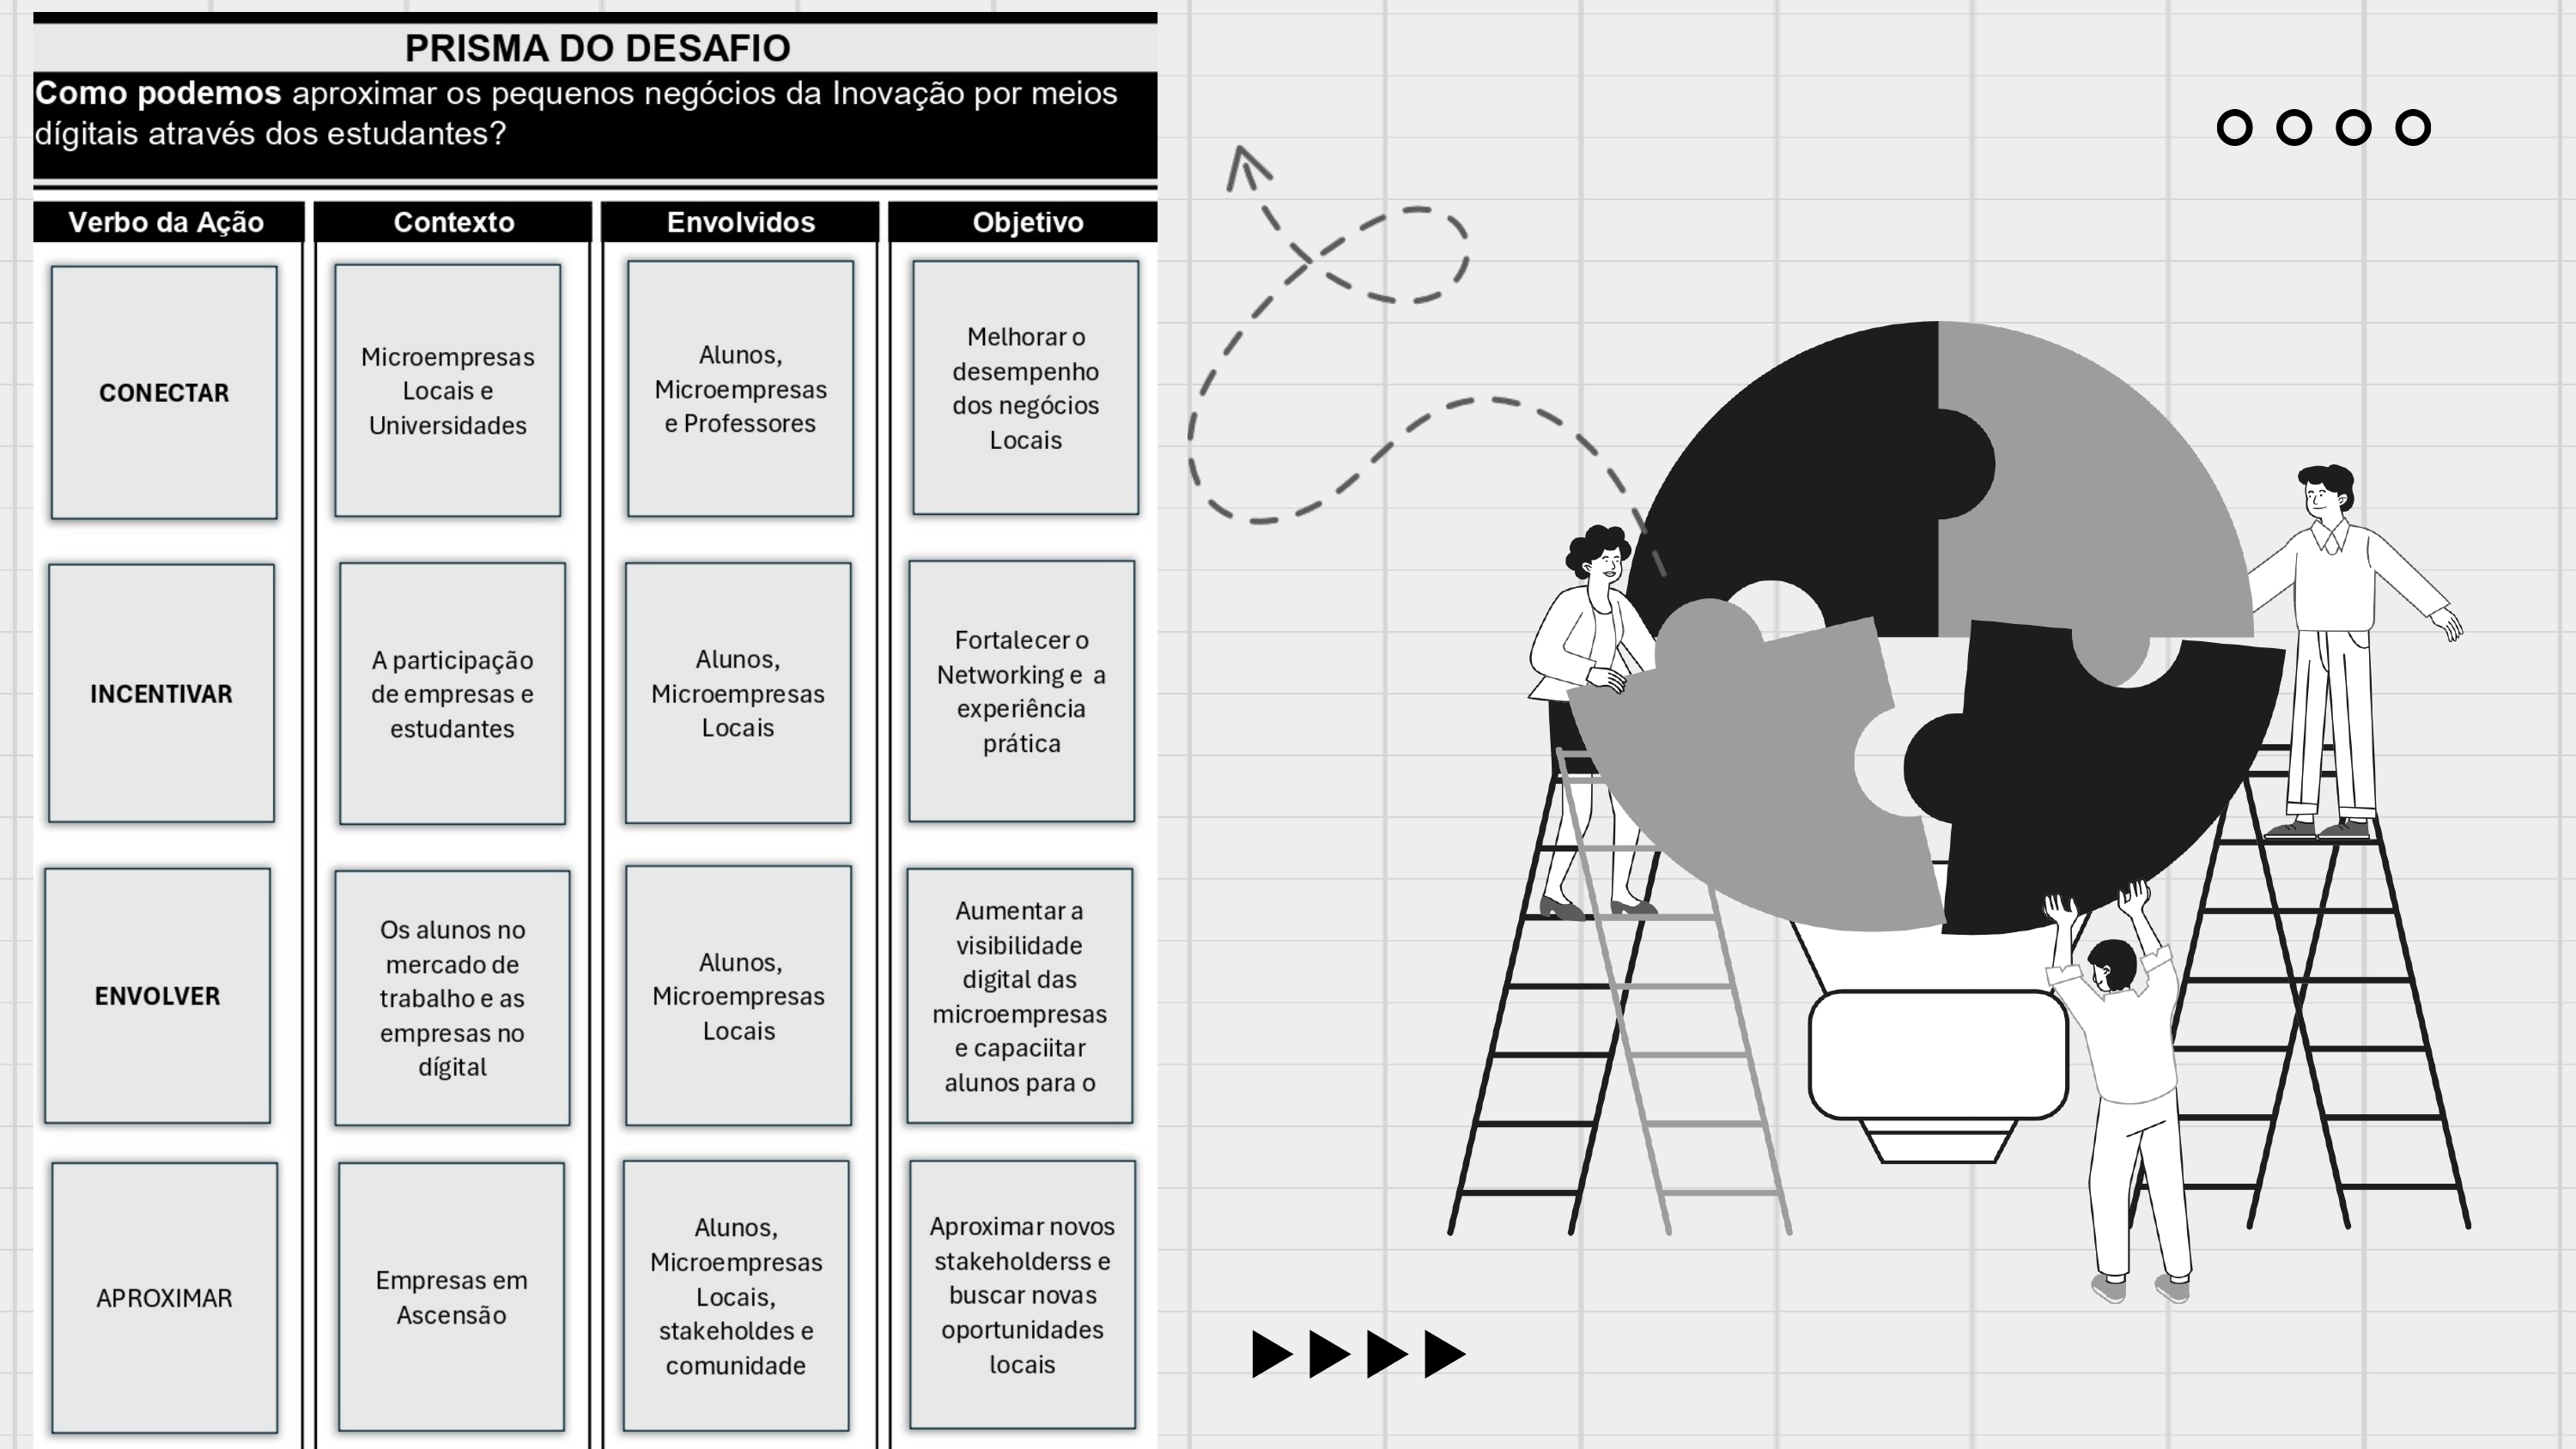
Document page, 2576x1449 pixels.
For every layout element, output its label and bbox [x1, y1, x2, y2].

text_box [1252, 1330, 1467, 1379]
text_box [0, 0, 2576, 1449]
text_box [2216, 109, 2432, 146]
text_box [1446, 321, 2472, 1304]
text_box [33, 12, 1158, 1449]
text_box [1188, 144, 1668, 578]
